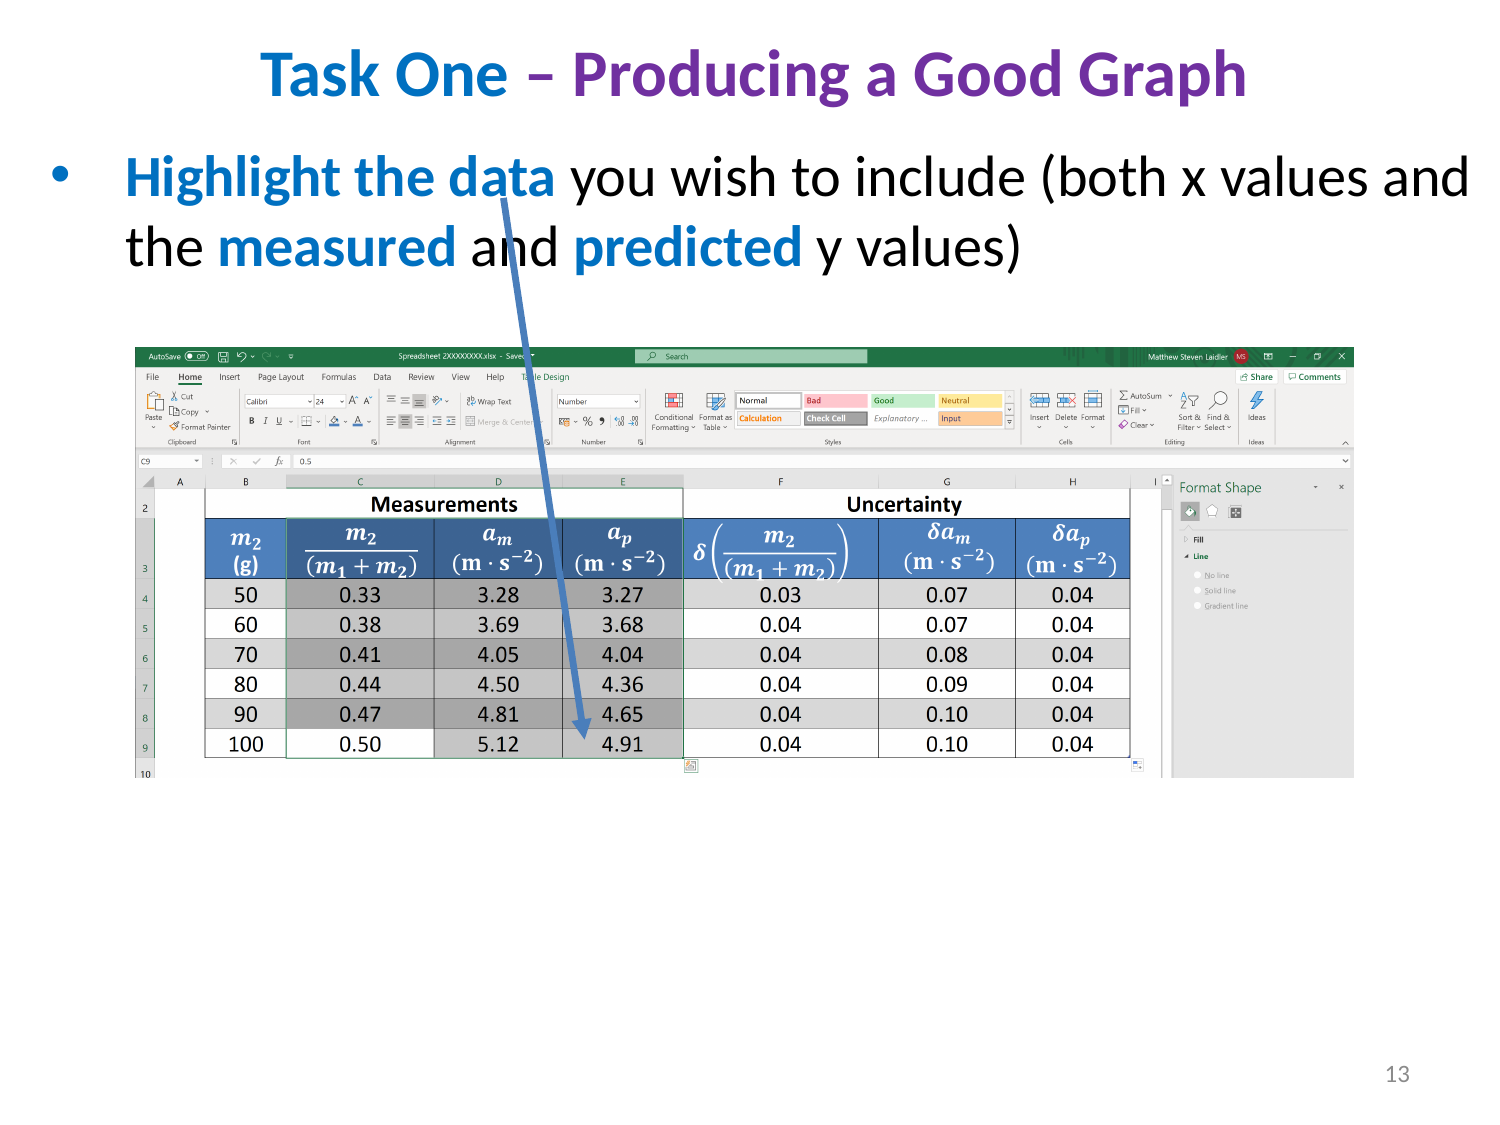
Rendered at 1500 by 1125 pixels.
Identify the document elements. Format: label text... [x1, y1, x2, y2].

picture [135, 347, 1354, 778]
title Highlight the data you wish to include (both x values and the measured and predicted y values) [34, 137, 1500, 279]
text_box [503, 197, 585, 740]
text_box Task One – Producing a Good Graph [79, 0, 1430, 141]
slide_number 13 [1074, 1042, 1425, 1103]
